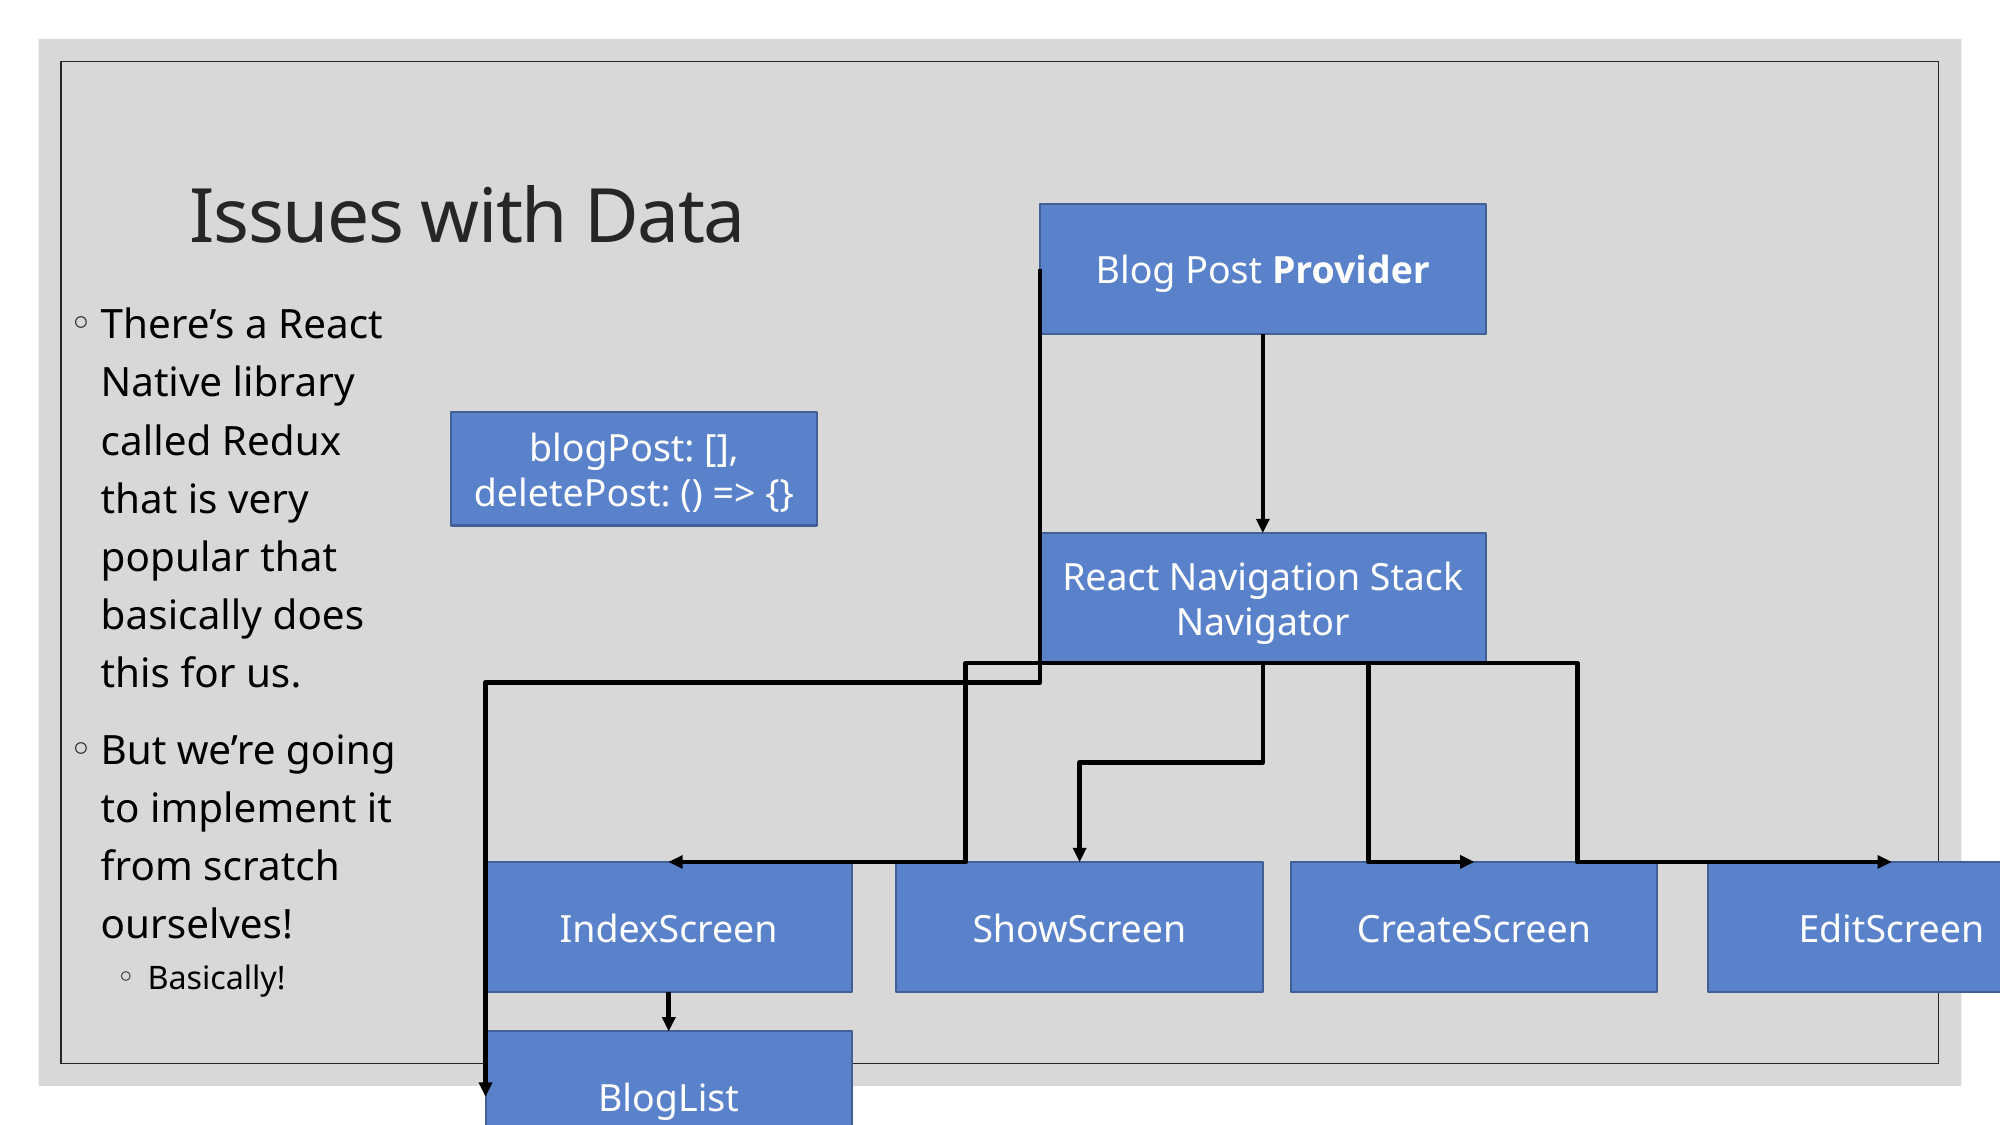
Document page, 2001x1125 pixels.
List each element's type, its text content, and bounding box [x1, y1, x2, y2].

list There’s a React Native library called Redux that is very popular that basically does this for us. But we’re going to implement it from scratch ourselves! Basically! [54, 280, 412, 1052]
title Issues with Data [174, 105, 1825, 331]
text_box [450, 203, 2000, 1125]
